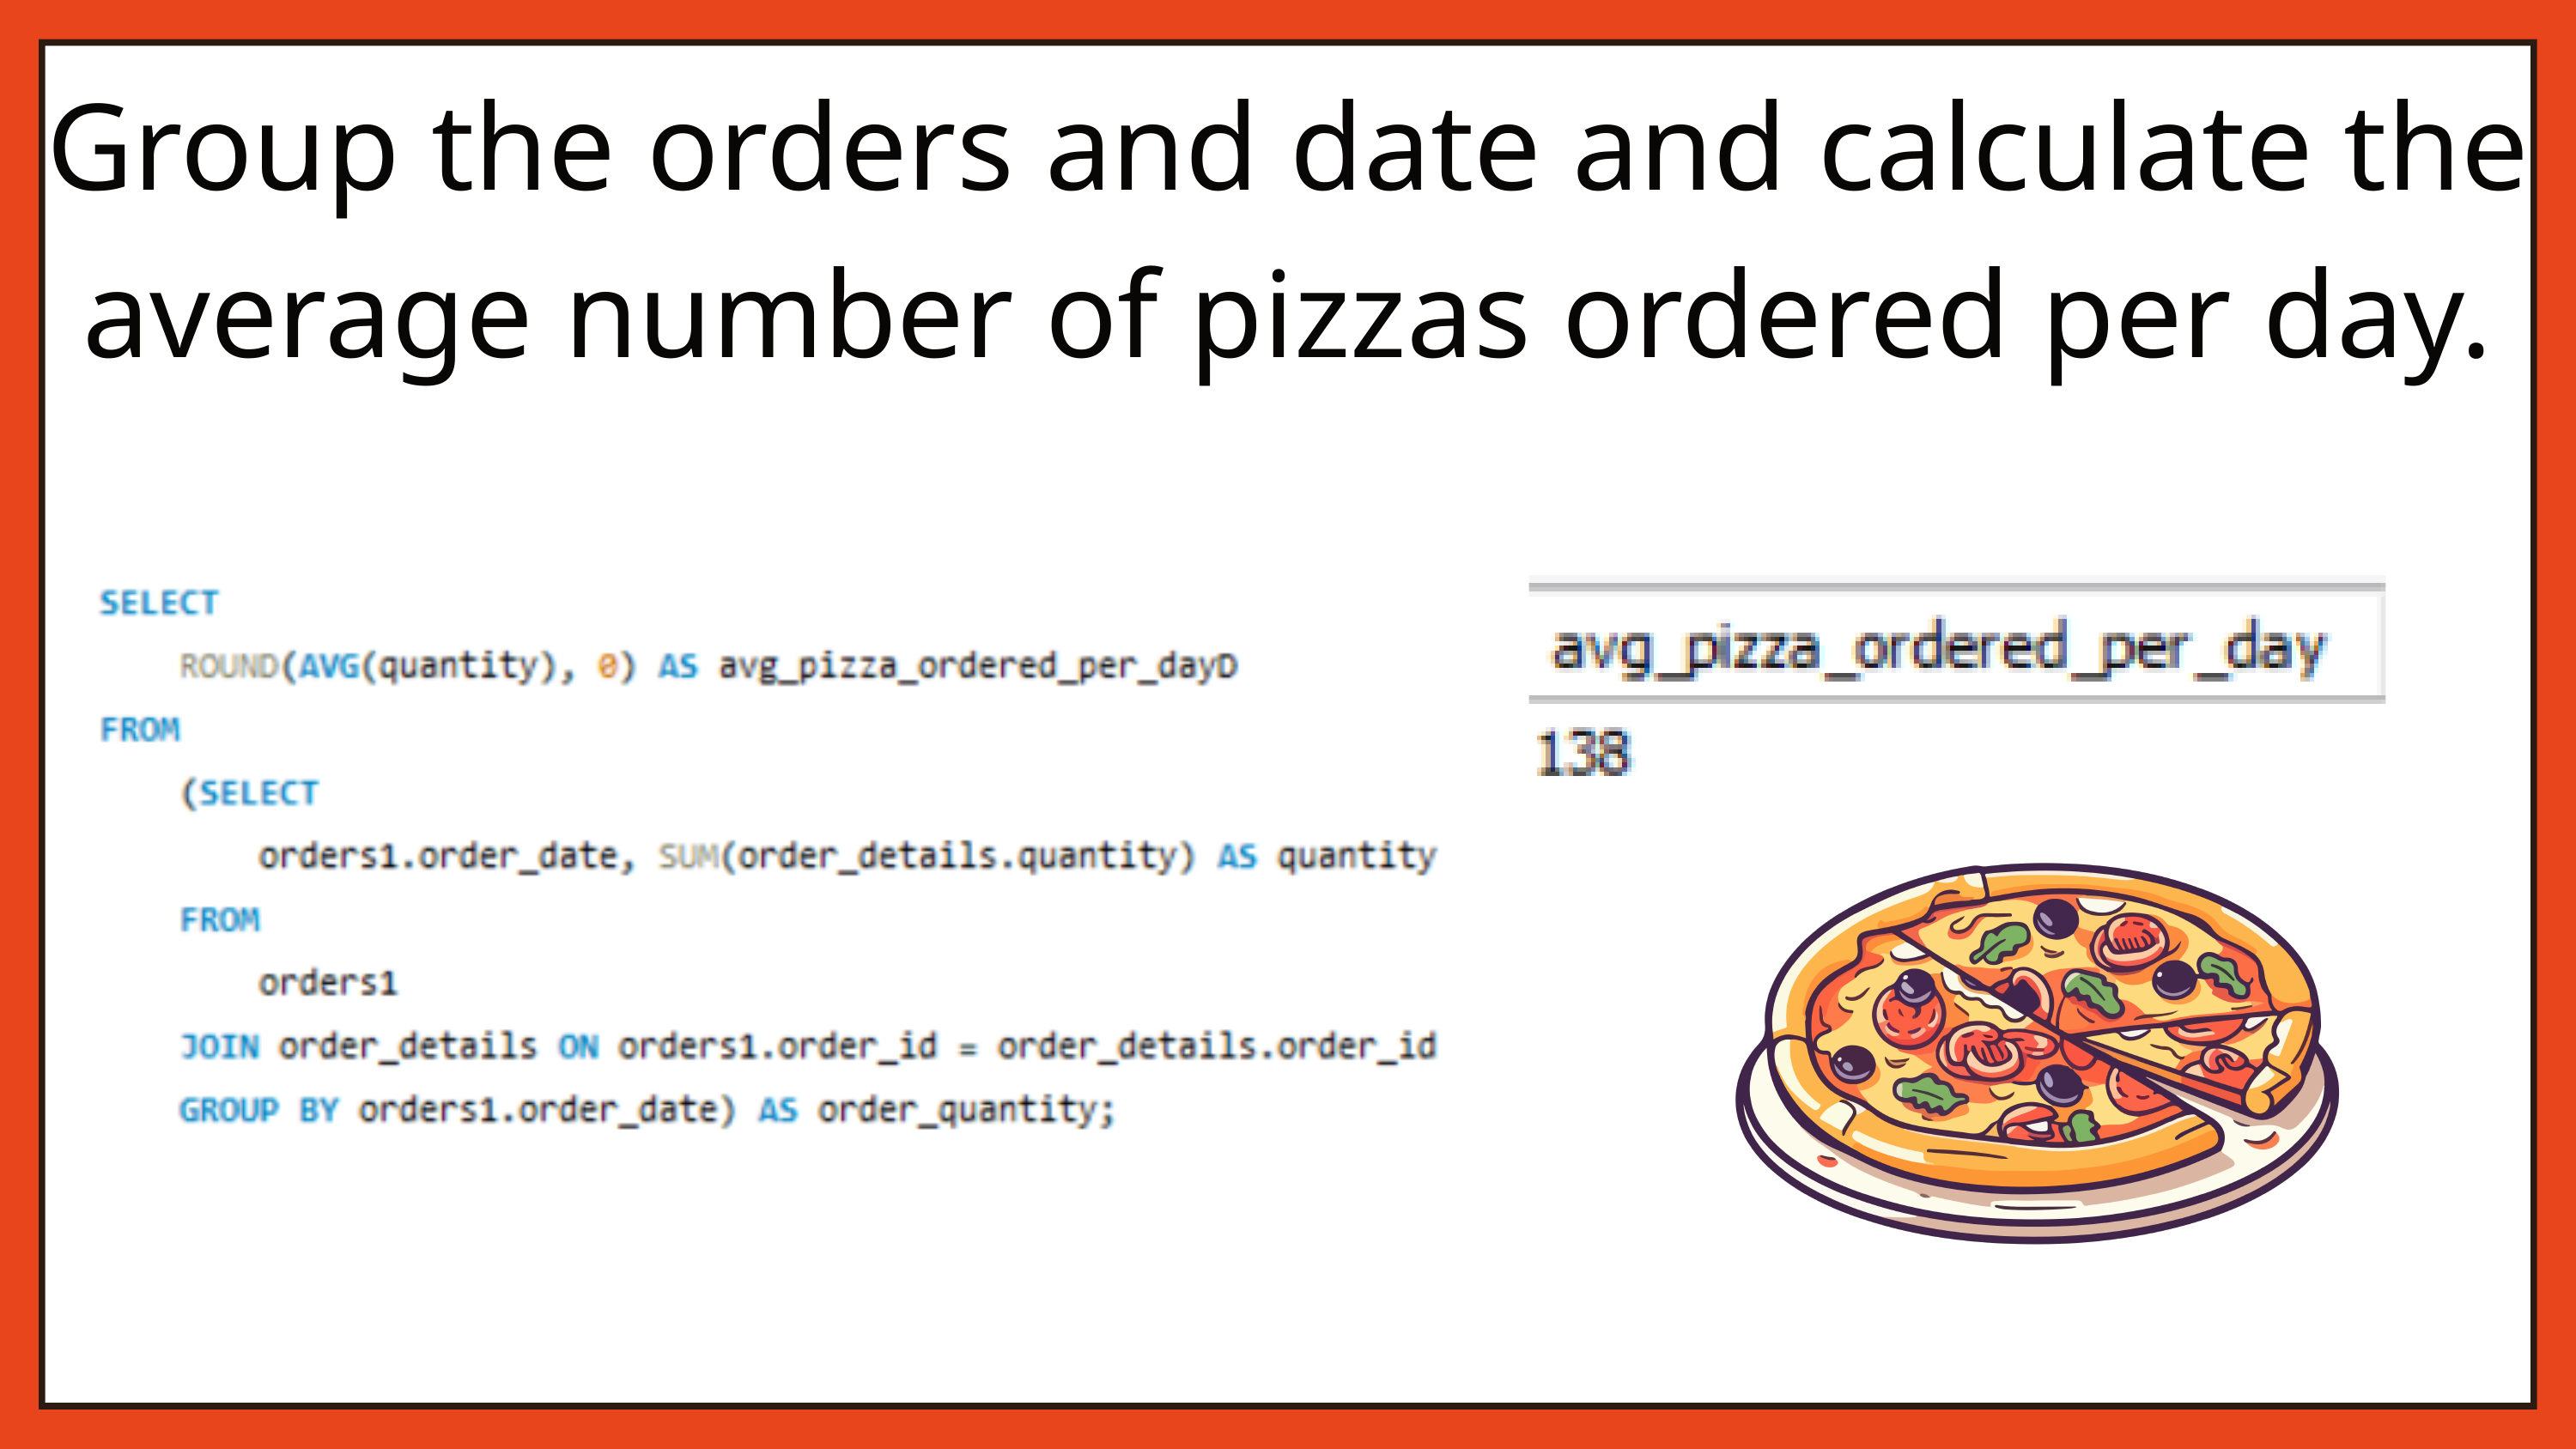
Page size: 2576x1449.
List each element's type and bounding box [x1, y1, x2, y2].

text_box [38, 39, 2537, 1410]
